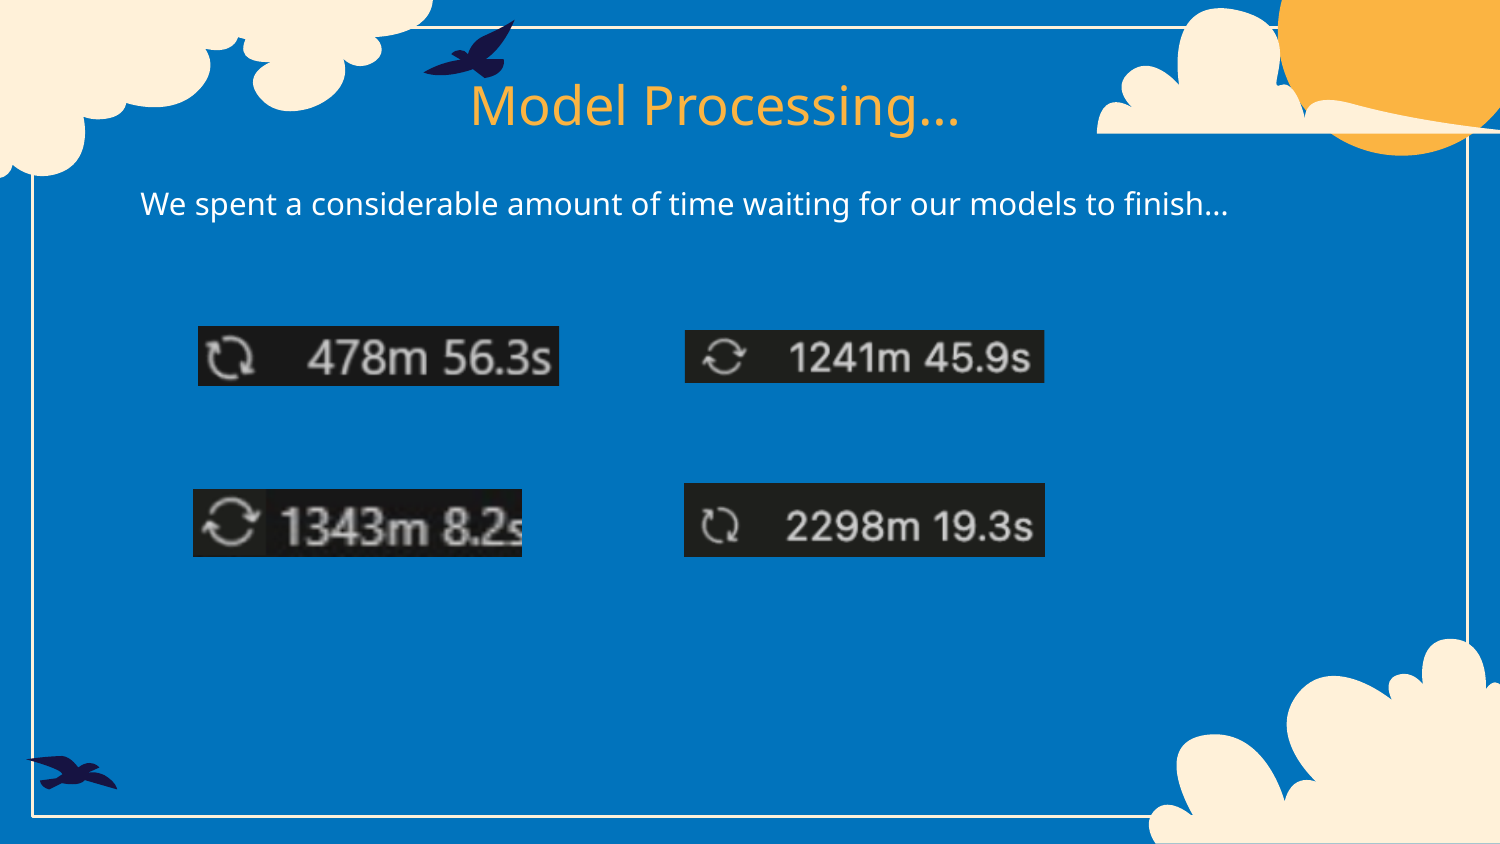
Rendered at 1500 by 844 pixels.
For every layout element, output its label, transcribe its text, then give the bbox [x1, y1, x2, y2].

picture [197, 326, 560, 387]
text_box We spent a considerable amount of time waiting for our models to finish… [125, 157, 1320, 229]
text_box Model Processing… [357, 63, 1074, 143]
picture [684, 483, 1045, 558]
picture [684, 329, 1045, 383]
picture [193, 489, 522, 558]
